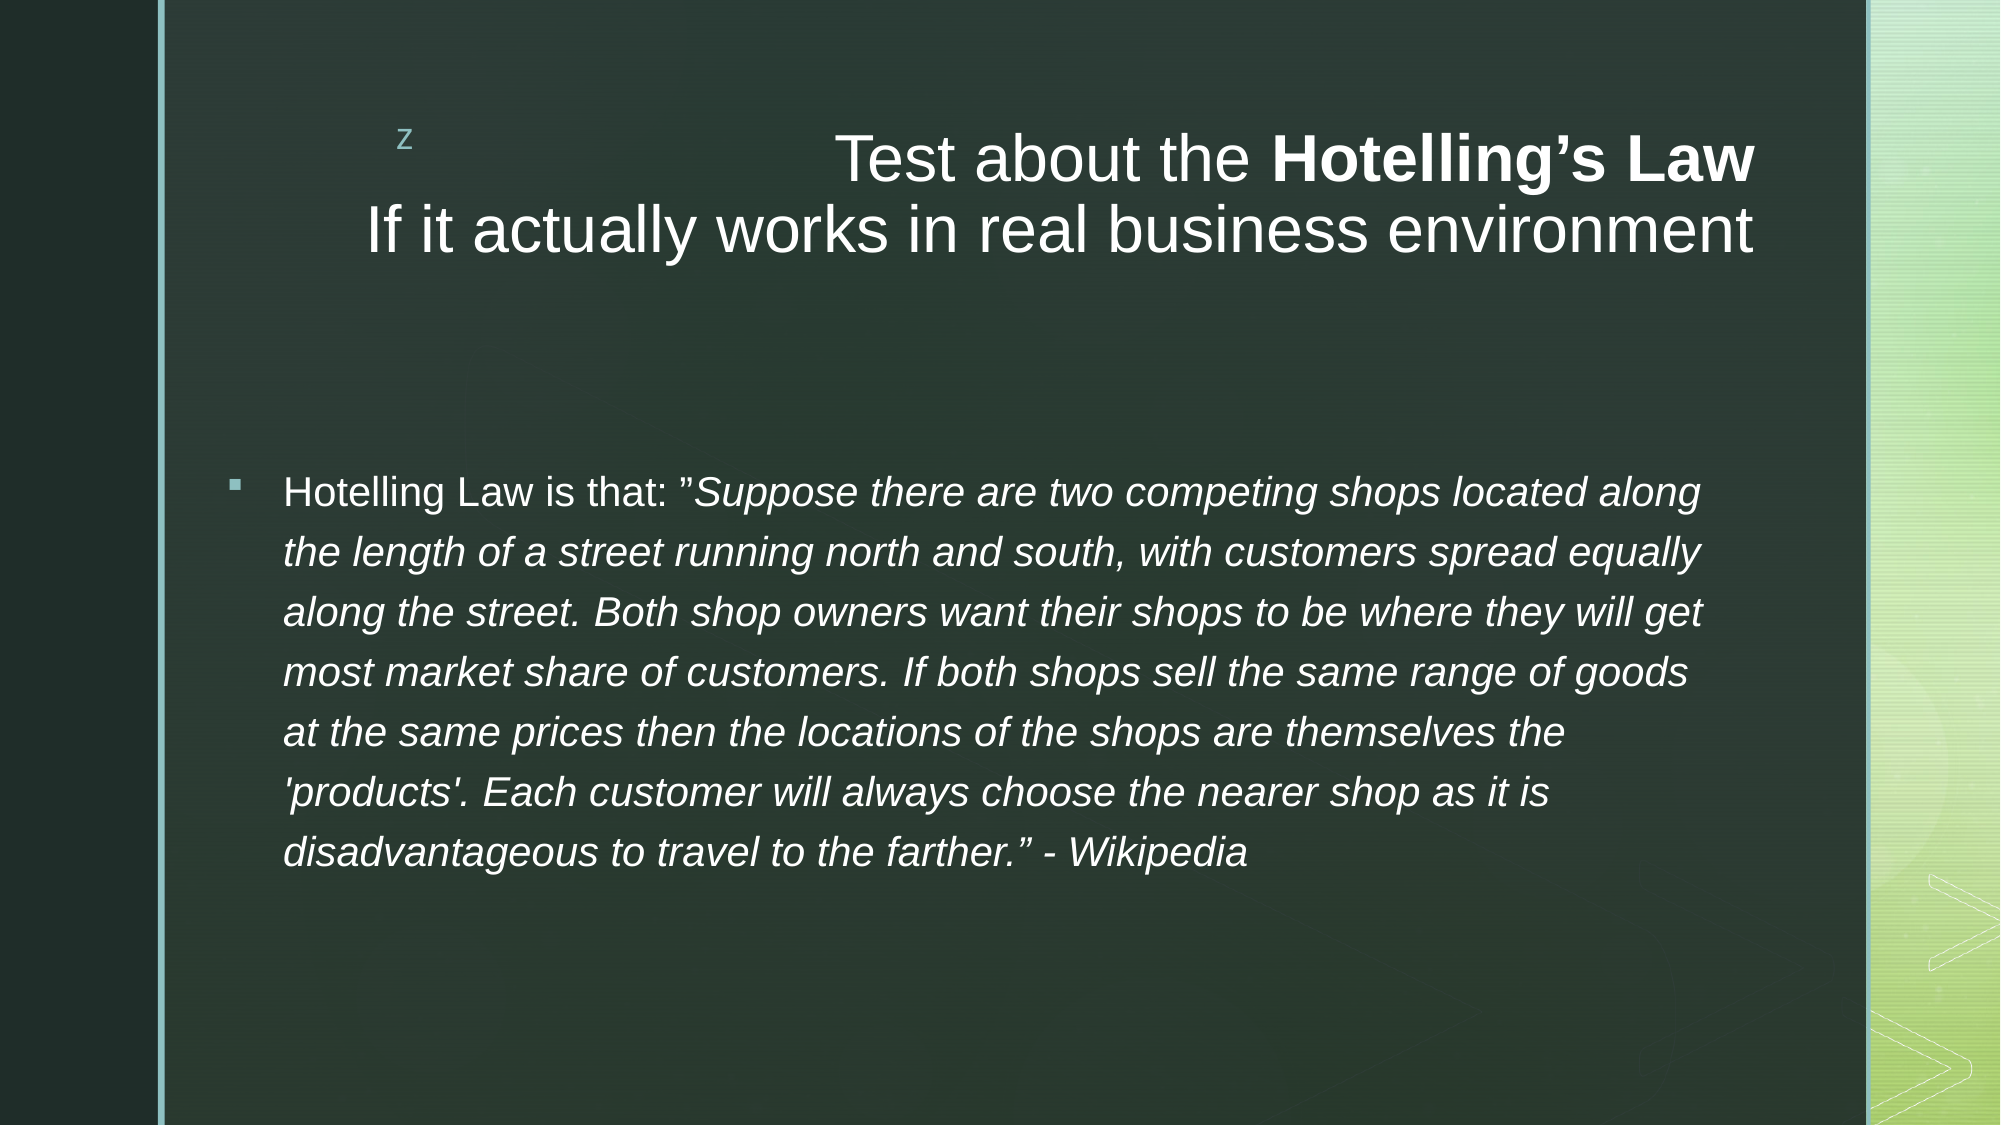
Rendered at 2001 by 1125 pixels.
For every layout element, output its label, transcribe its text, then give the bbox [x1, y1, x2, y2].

picture [1871, 0, 2001, 1125]
title Test about the Hotelling’s Law If it actually works in real business environment [274, 116, 1772, 293]
list Hotelling Law is that: ”Suppose there are two competing shops located along the length of a street running north and south, with customers spread equally along the street. Both shop owners want their shops to be where they will get most market share of customers. If both shops sell the same range of goods at the same prices then the locations of the shops are themselves the 'products'. Each customer will always choose the nearer shop as it is disadvantageous to travel to the farther.” - Wikipedia [211, 336, 1734, 993]
